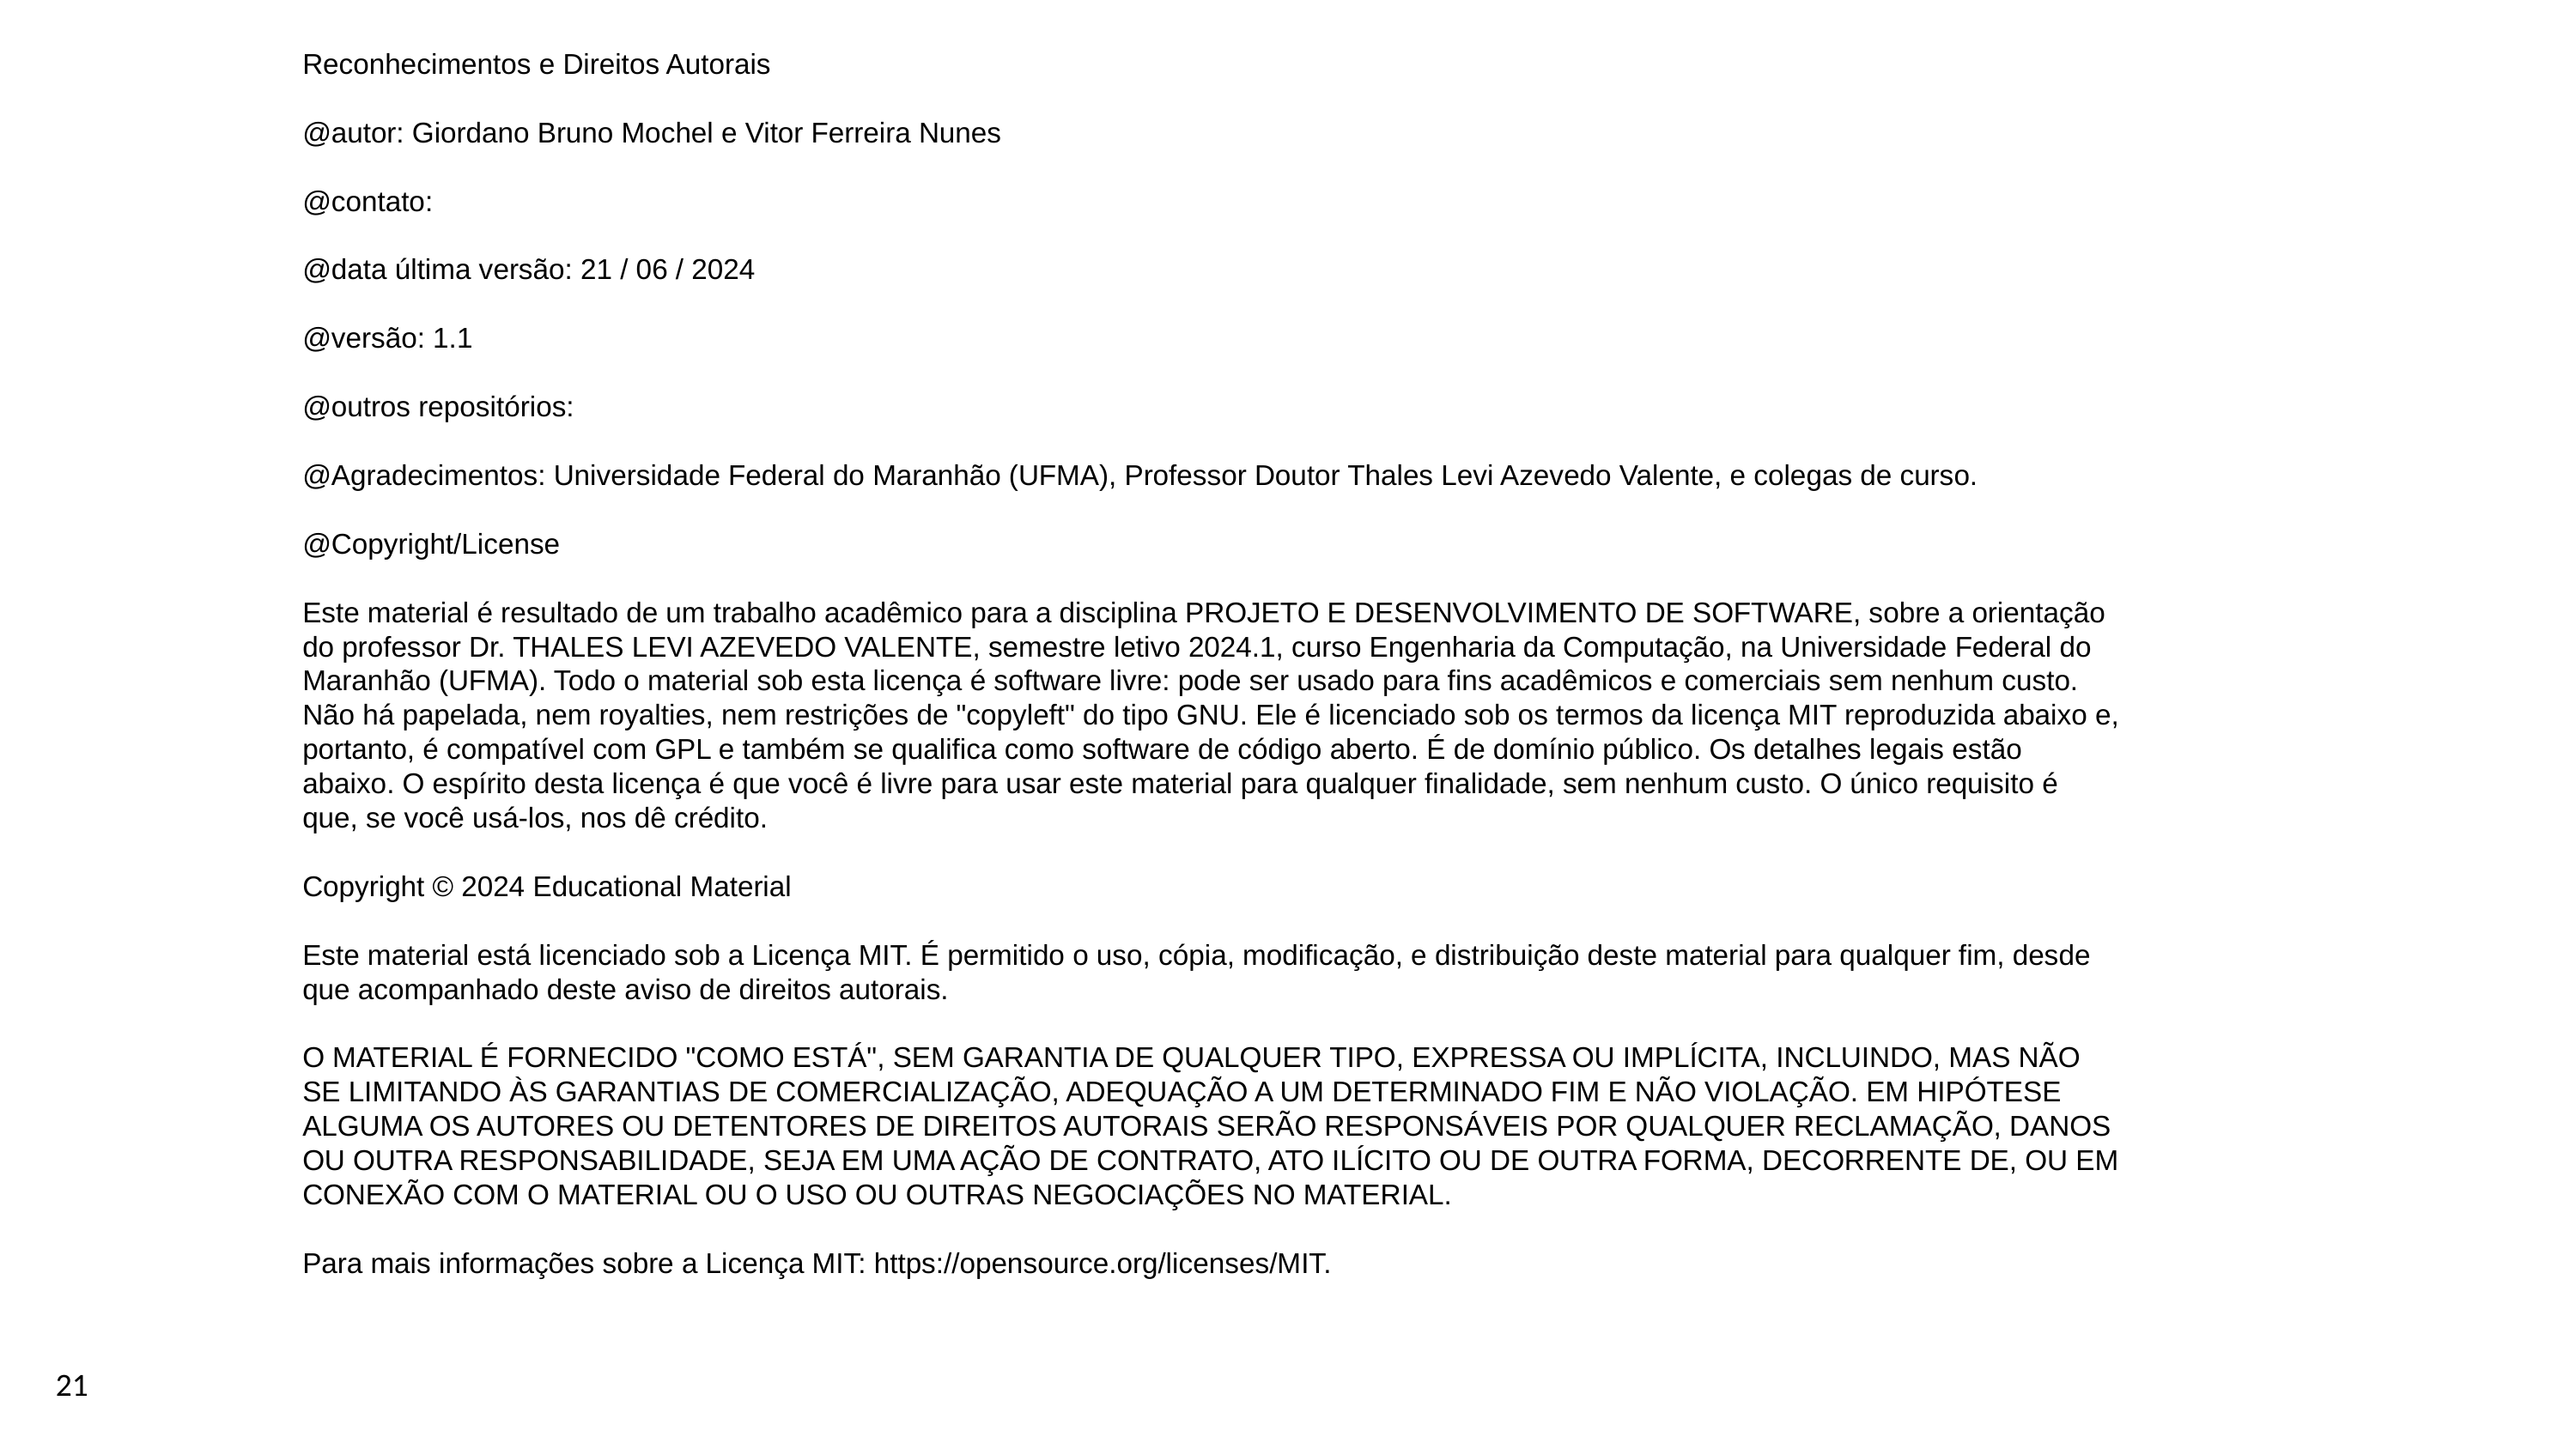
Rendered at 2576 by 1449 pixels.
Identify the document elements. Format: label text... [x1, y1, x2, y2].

text_box 21 [42, 1357, 1331, 1409]
text_box Reconhecimentos e Direitos Autorais @autor: Giordano Bruno Mochel e Vitor Ferreira Nunes @contato: @data última versão: 21 / 06 / 2024 @versão: 1.1 @outros repositórios: @Agradecimentos: Universidade Federal do Maranhão (UFMA), Professor Doutor Thales Levi Azevedo Valente, e colegas de curso. @Copyright/License Este material é resultado de um trabalho acadêmico para a disciplina PROJETO E DESENVOLVIMENTO DE SOFTWARE, sobre a orientação do professor Dr. THALES LEVI AZEVEDO VALENTE, semestre letivo 2024.1, curso Engenharia da Computação, na Universidade Federal do Maranhão (UFMA). Todo o material sob esta licença é software livre: pode ser usado para fins acadêmicos e comerciais sem nenhum custo. Não há papelada, nem royalties, nem restrições de "copyleft" do tipo GNU. Ele é licenciado sob os termos da licença MIT reproduzida abaixo e, portanto, é compatível com GPL e também se qualifica como software de código aberto. É de domínio público. Os detalhes legais estão abaixo. O espírito desta licença é que você é livre para usar este material para qualquer finalidade, sem nenhum custo. O único requisito é que, se você usá-los, nos dê crédito. Copyright © 2024 Educational Material Este material está licenciado sob a Licença MIT. É permitido o uso, cópia, modificação, e distribuição deste material para qualquer fim, desde que acompanhado deste aviso de direitos autorais. O MATERIAL É FORNECIDO "COMO ESTÁ", SEM GARANTIA DE QUALQUER TIPO, EXPRESSA OU IMPLÍCITA, INCLUINDO, MAS NÃO SE LIMITANDO ÀS GARANTIAS DE COMERCIALIZAÇÃO, ADEQUAÇÃO A UM DETERMINADO FIM E NÃO VIOLAÇÃO. EM HIPÓTESE ALGUMA OS AUTORES OU DETENTORES DE DIREITOS AUTORAIS SERÃO RESPONSÁVEIS POR QUALQUER RECLAMAÇÃO, DANOS OU OUTRA RESPONSABILIDADE, SEJA EM UMA AÇÃO DE CONTRATO, ATO ILÍCITO OU DE OUTRA FORMA, DECORRENTE DE, OU EM CONEXÃO COM O MATERIAL OU O USO OU OUTRAS NEGOCIAÇÕES NO MATERIAL. Para mais informações sobre a Licença MIT: https://opensource.org/licenses/MIT. [289, 39, 2136, 1355]
